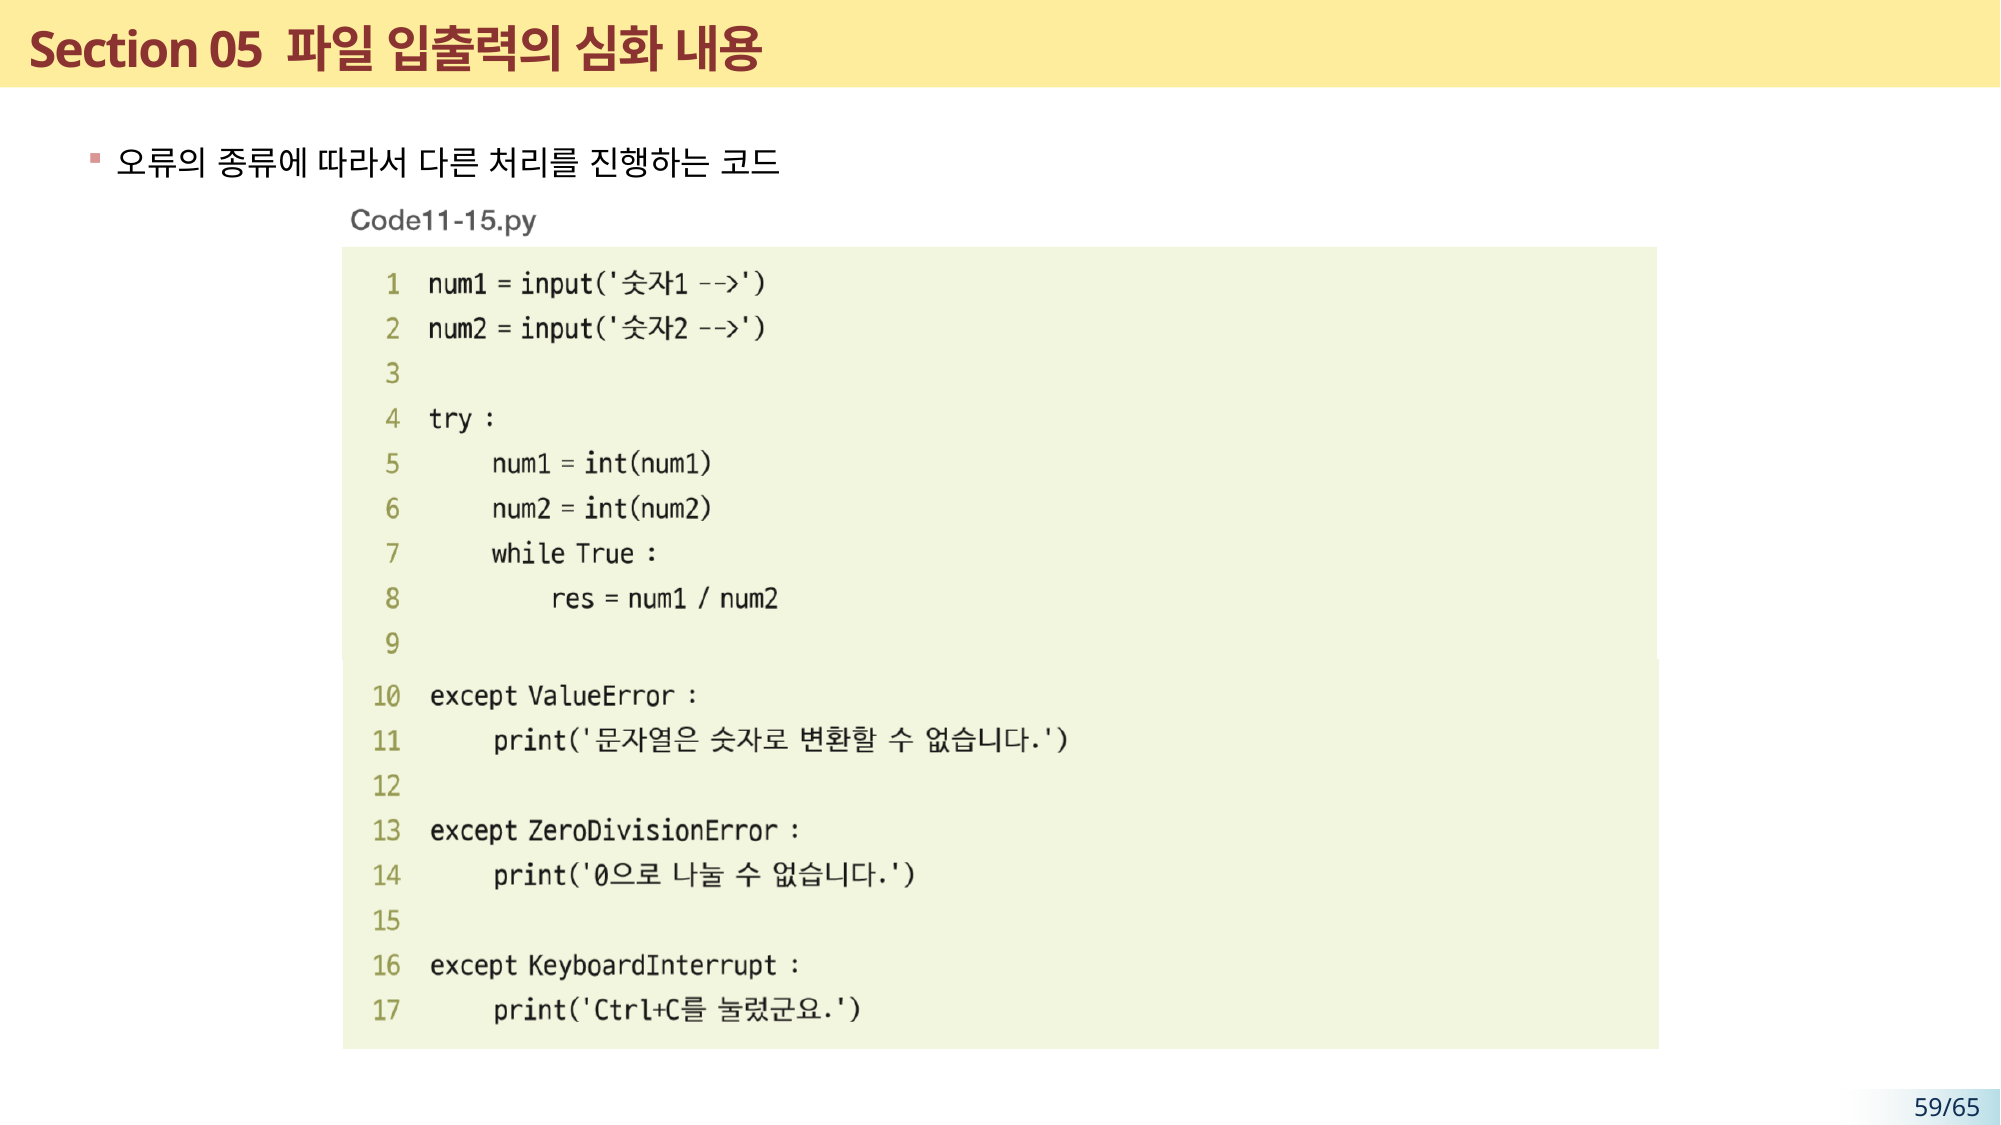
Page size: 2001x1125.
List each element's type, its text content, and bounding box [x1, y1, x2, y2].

title Section 05 파일 입출력의 심화 내용 [13, 8, 1717, 87]
list 오류의 종류에 따라서 다른 처리를 진행하는 코드 [13, 126, 1975, 1057]
picture [342, 200, 1659, 1049]
